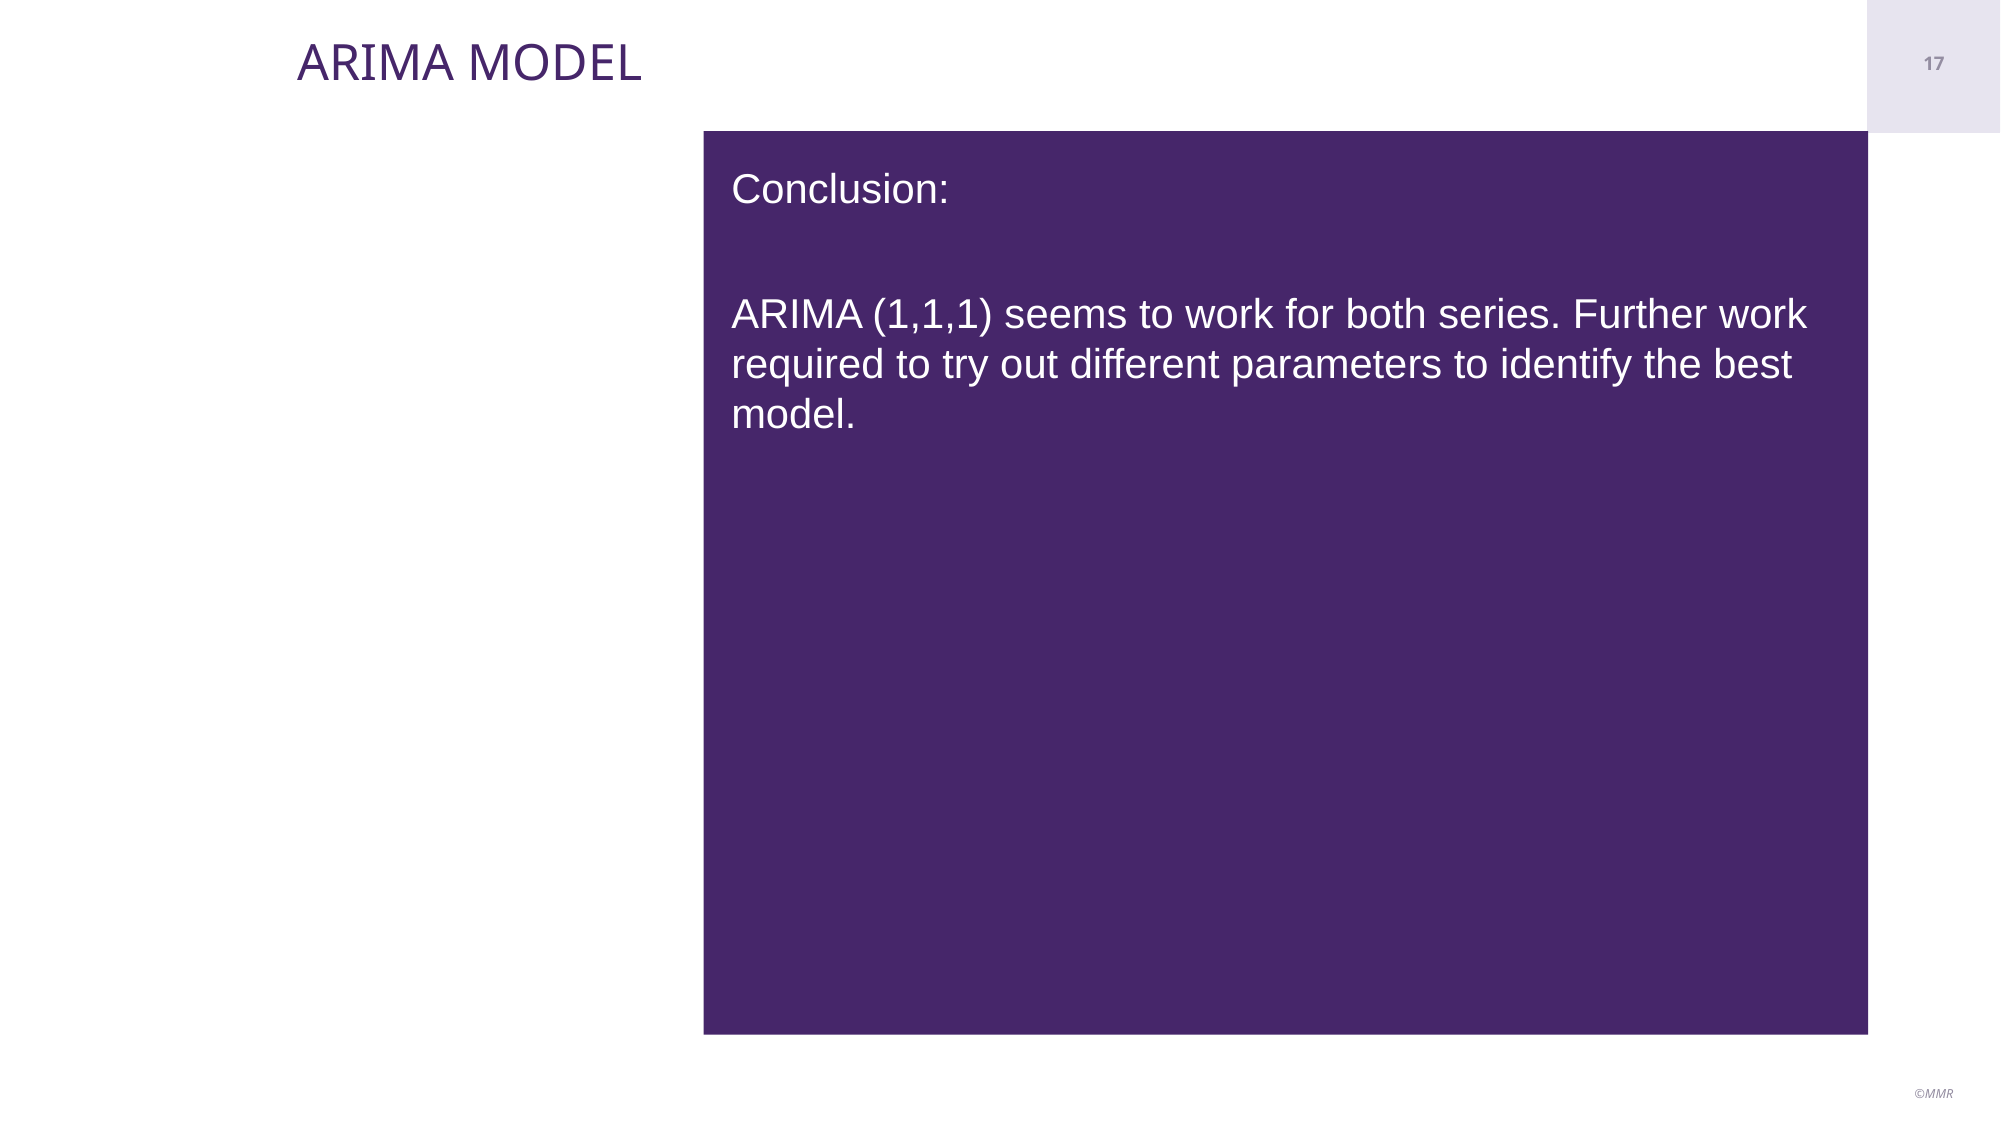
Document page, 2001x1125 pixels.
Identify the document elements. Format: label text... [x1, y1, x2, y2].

title Arima model [282, 29, 1764, 102]
list Conclusion: ARIMA (1,1,1) seems to work for both series. Further work required to try out different parameters to identify the best model. [731, 161, 1838, 1000]
footer ©MMR [1868, 1064, 2000, 1125]
slide_number 17 [1868, 34, 2000, 95]
picture [1867, 0, 2001, 133]
